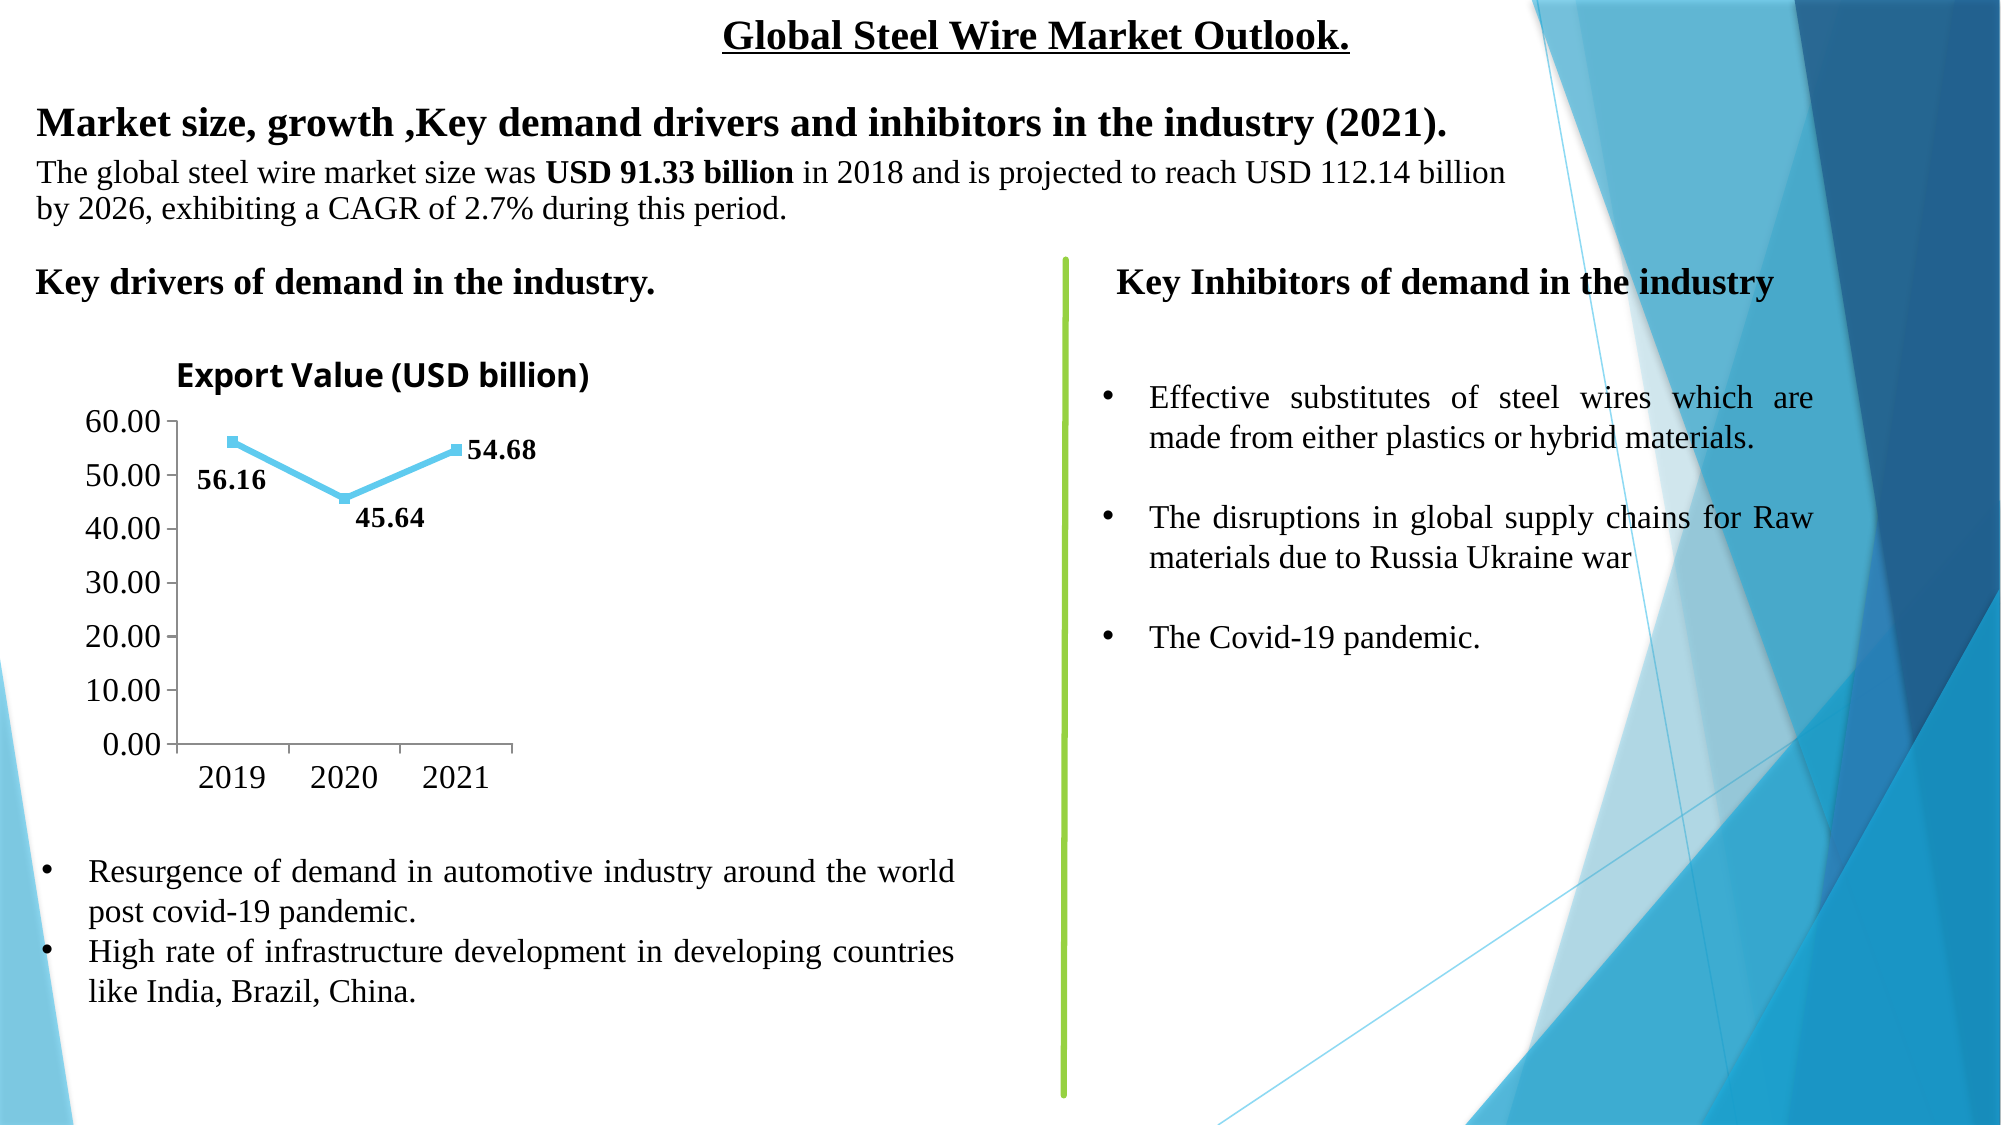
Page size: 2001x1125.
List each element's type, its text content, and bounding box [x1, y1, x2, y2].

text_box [1063, 259, 1067, 1096]
text_box Key drivers of demand in the industry. [0, 249, 685, 310]
text_box Key Inhibitors of demand in the industry [1101, 249, 1932, 310]
text_box Global Steel Wire Market Outlook. [574, 0, 1498, 65]
chart [55, 330, 629, 810]
text_box Effective substitutes of steel wires which are made from either plastics or hybrid materials. The disruptions in global supply chains for Raw materials due to Russia Ukraine war The Covid-19 pandemic. [1087, 367, 1830, 663]
text_box The global steel wire market size was USD 91.33 billion in 2018 and is projected to reach USD 112.14 billion by 2026, exhibiting a CAGR of 2.7% during this period. [21, 147, 1522, 234]
text_box Market size, growth ,Key demand drivers and inhibitors in the industry (2021). [21, 92, 1921, 368]
text_box Resurgence of demand in automotive industry around the world post covid-19 pandemic. High rate of infrastructure development in developing countries like India, Brazil, China. [26, 801, 972, 1062]
